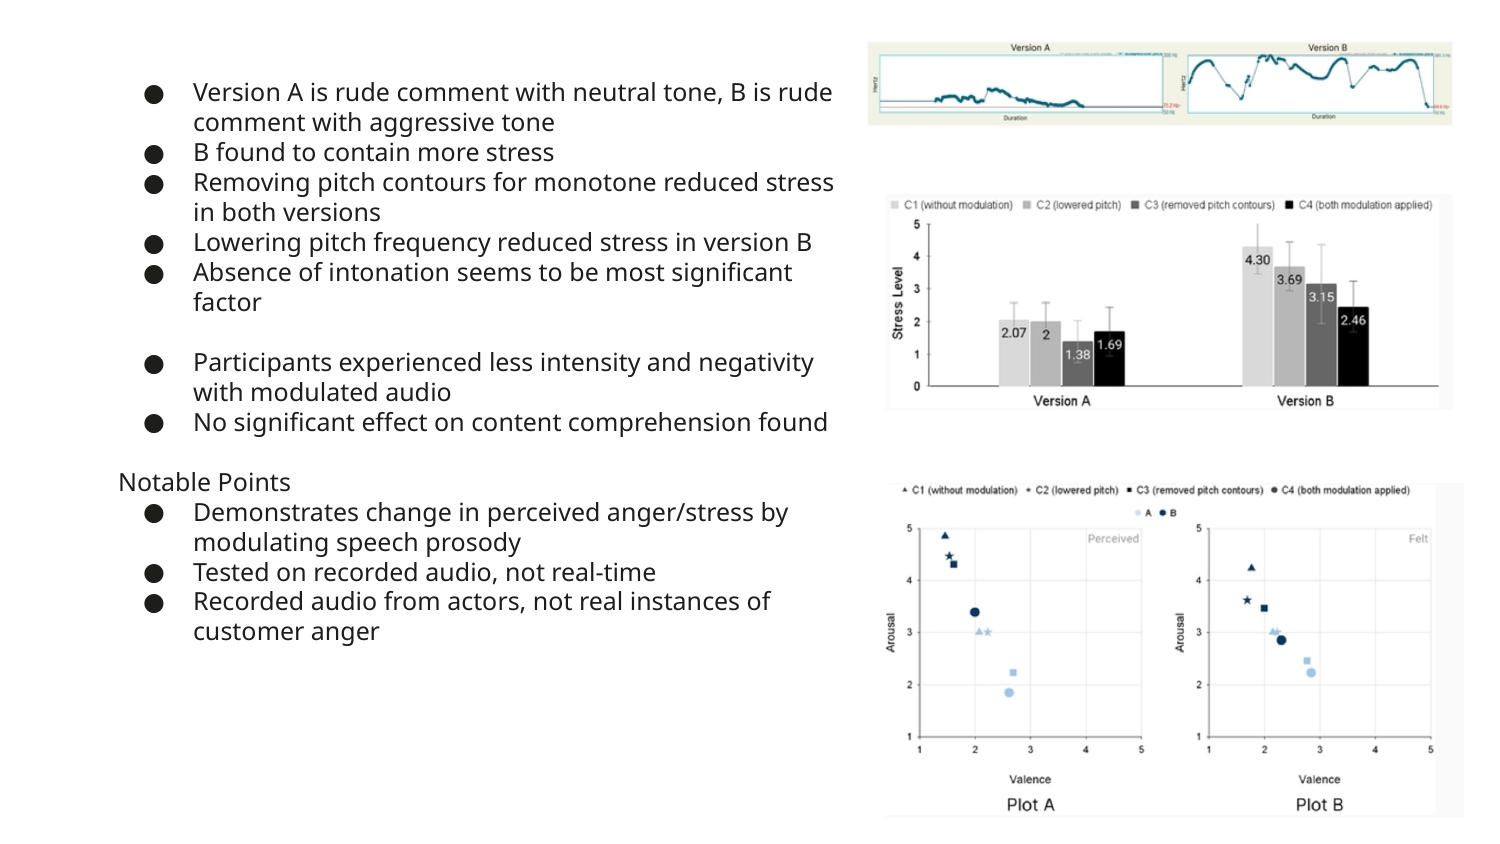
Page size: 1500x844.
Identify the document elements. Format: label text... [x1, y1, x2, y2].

picture [886, 193, 1453, 410]
list Version A is rude comment with neutral tone, B is rude comment with aggressive tone B found to contain more stress Removing pitch contours for monotone reduced stress in both versions Lowering pitch frequency reduced stress in version B Absence of intonation seems to be most significant factor Participants experienced less intensity and negativity with modulated audio No significant effect on content comprehension found Notable Points Demonstrates change in perceived anger/stress by modulating speech prosody Tested on recorded audio, not real-time Recorded audio from actors, not real instances of customer anger [103, 61, 877, 760]
picture [866, 39, 1453, 127]
picture [886, 482, 1464, 818]
